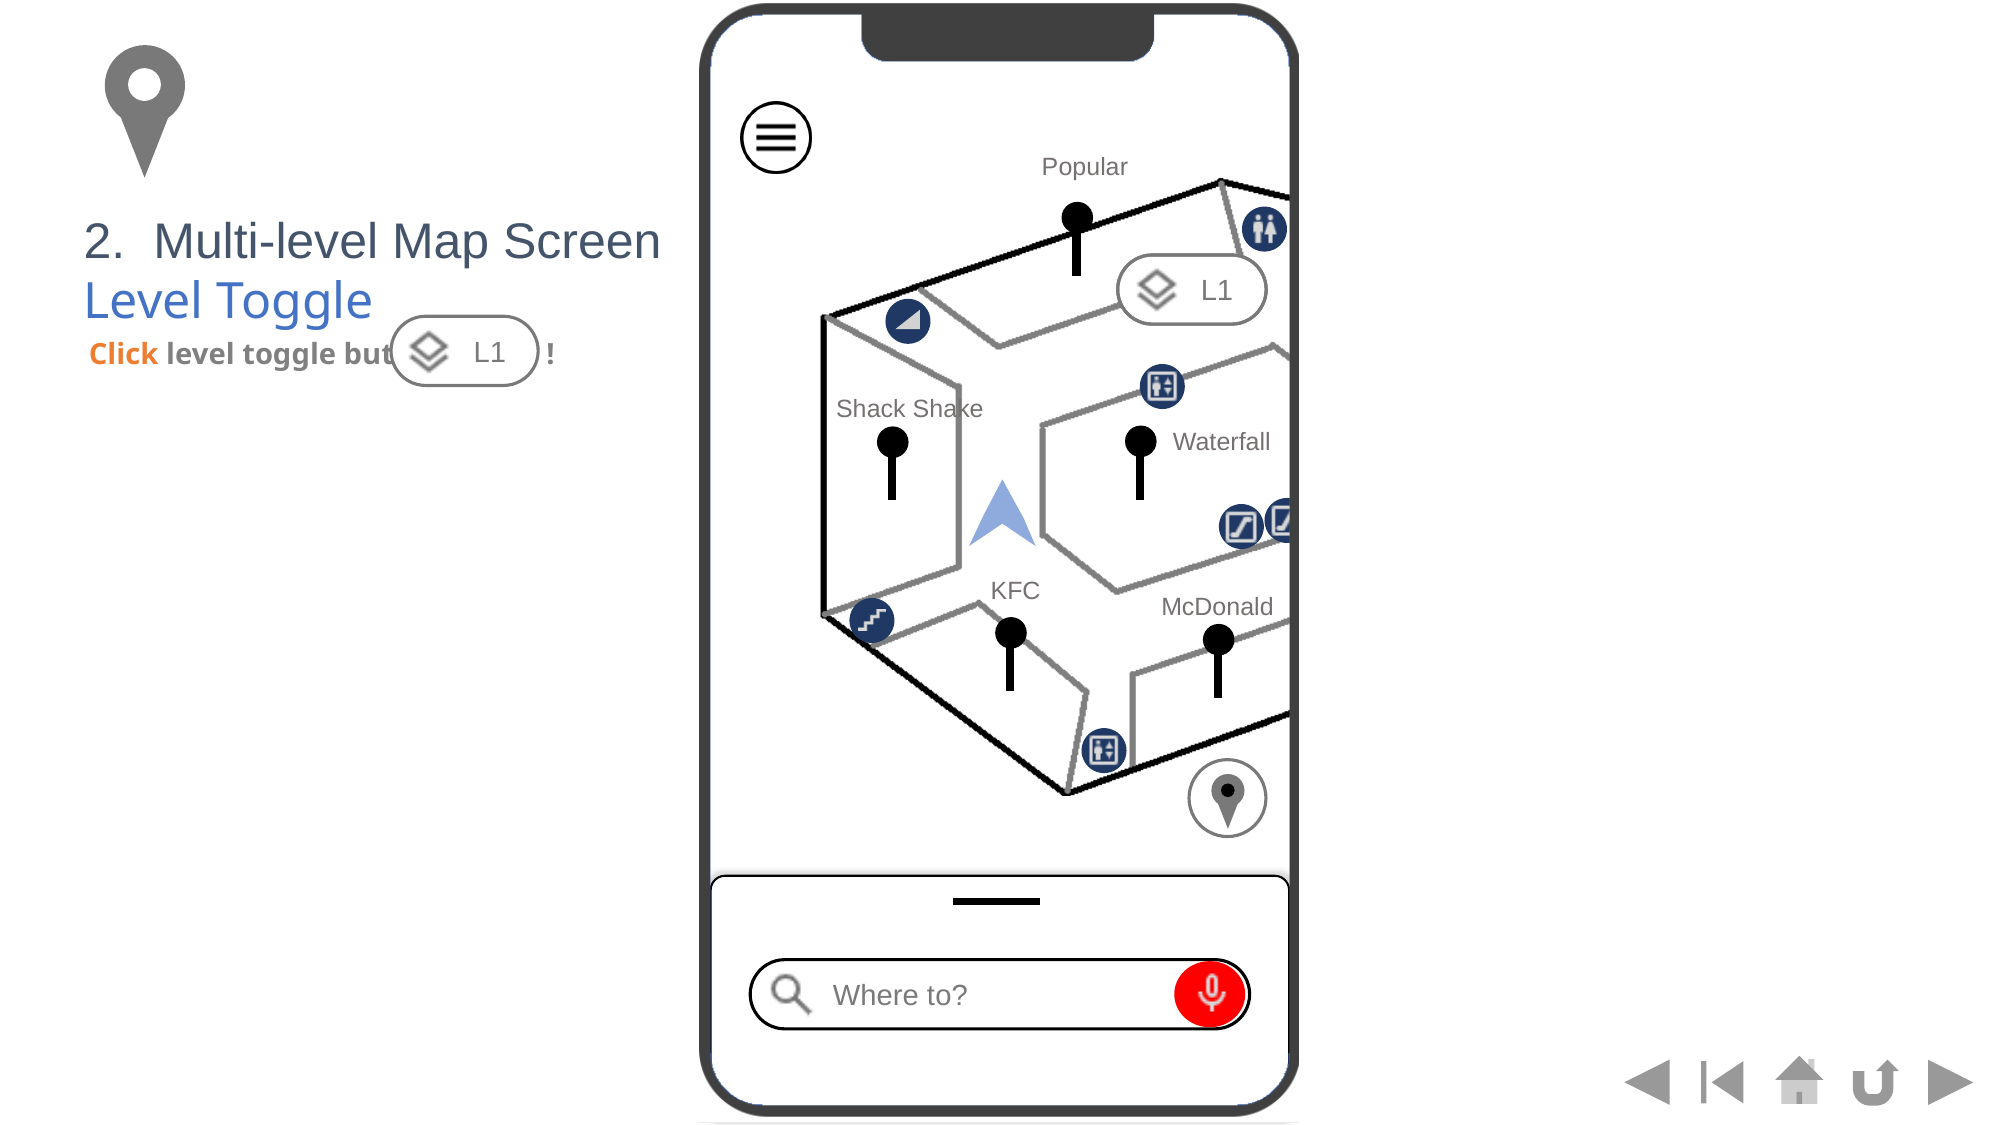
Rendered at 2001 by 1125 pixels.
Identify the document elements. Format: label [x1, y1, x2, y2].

text_box [1616, 1047, 1981, 1114]
text_box [104, 45, 185, 178]
picture [0, 0, 2000, 1125]
text_box [390, 316, 539, 386]
text_box [750, 959, 1250, 1029]
text_box [1211, 774, 1245, 829]
text_box [1117, 254, 1267, 325]
